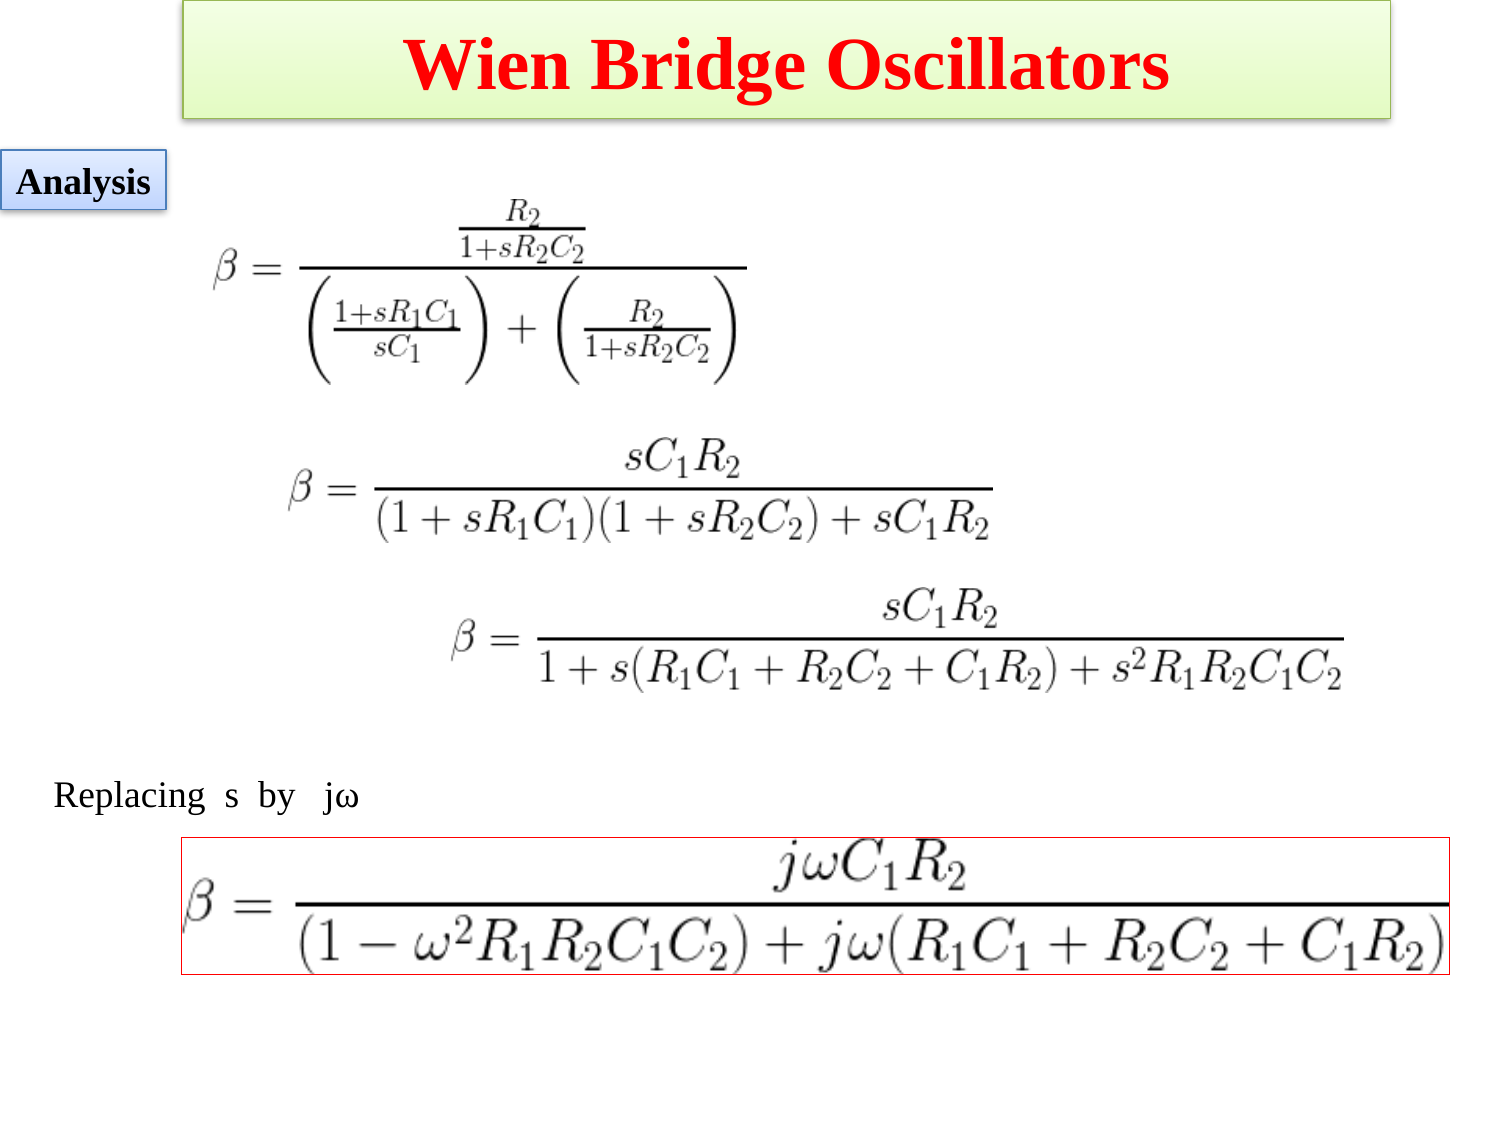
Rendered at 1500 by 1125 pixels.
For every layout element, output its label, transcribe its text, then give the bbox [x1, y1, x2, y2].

picture [212, 199, 748, 385]
picture [181, 837, 1451, 976]
picture [449, 587, 1344, 693]
text_box Analysis [0, 149, 167, 210]
text_box Wien Bridge Oscillators [182, 0, 1391, 119]
text_box Replacing s by jω [38, 762, 375, 823]
picture [287, 437, 993, 543]
